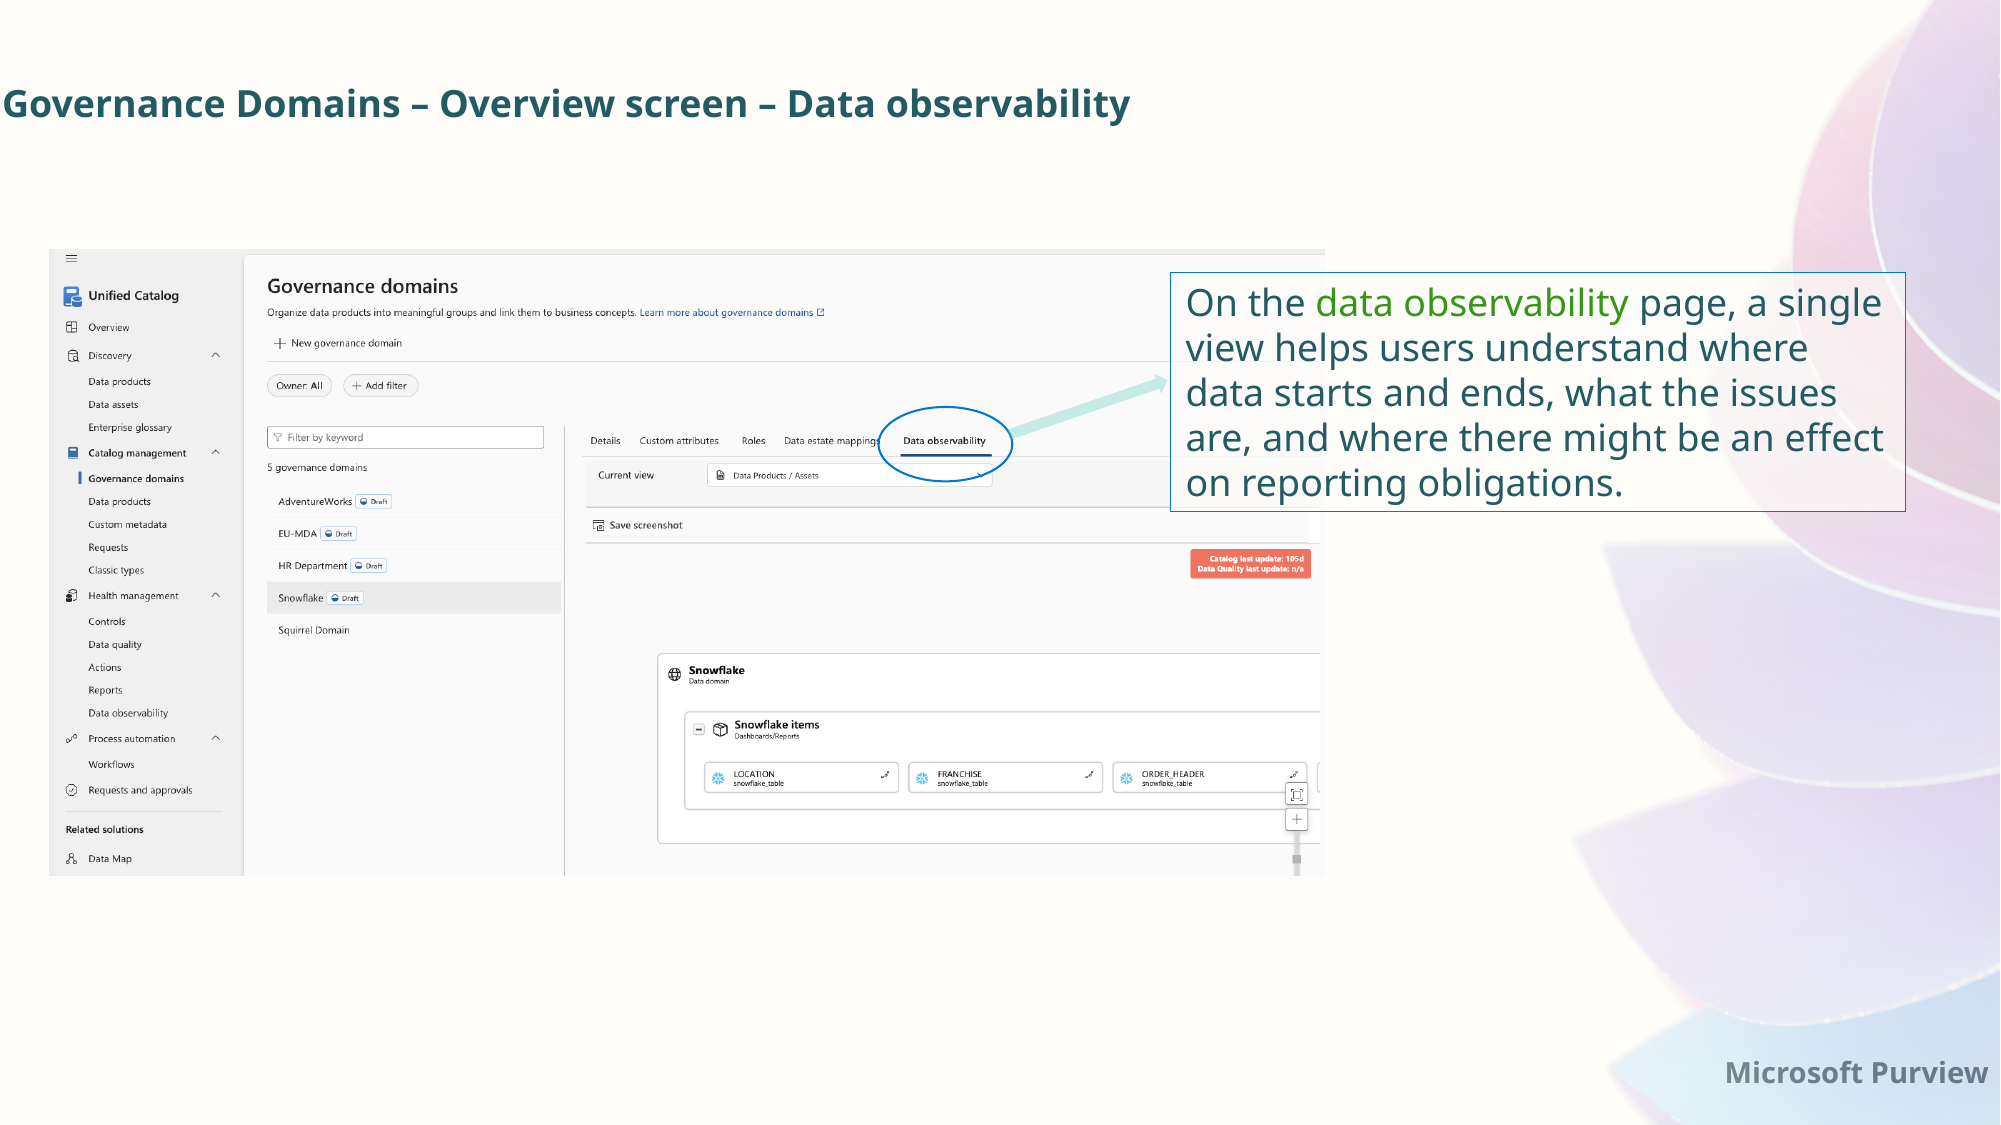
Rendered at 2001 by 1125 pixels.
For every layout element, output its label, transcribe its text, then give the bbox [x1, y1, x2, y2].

text_box On the data observability page, a single view helps users understand where data starts and ends, what the issues are, and where there might be an effect on reporting obligations. [1325, 272, 1906, 512]
text_box Governance Domains – Overview screen – Data observability [0, 72, 1147, 133]
picture [49, 249, 1325, 876]
